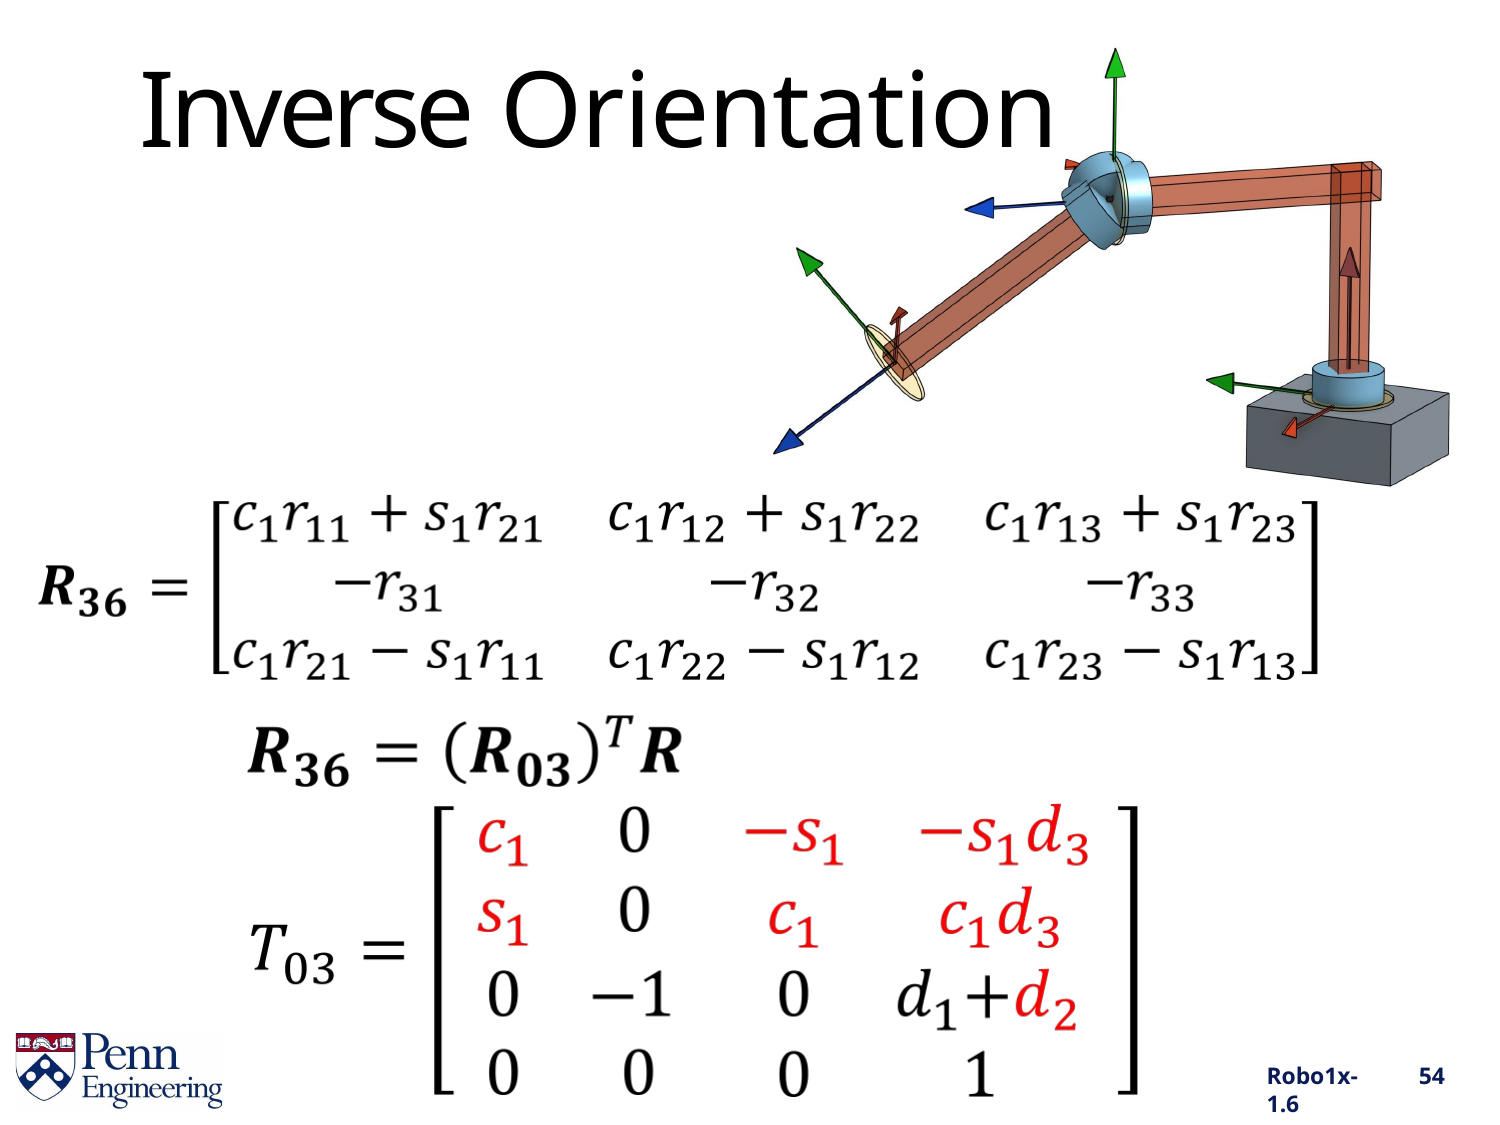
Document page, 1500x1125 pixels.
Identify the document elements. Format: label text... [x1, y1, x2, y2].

picture [15, 1033, 223, 1110]
slide_number 54 [1414, 1058, 1449, 1125]
title Inverse Orientation [107, 0, 1392, 230]
text_box [31, 486, 1346, 682]
text_box Robo1x-1.6 [1264, 1058, 1390, 1117]
text_box [244, 794, 1167, 1098]
text_box [193, 700, 944, 797]
text_box [720, 0, 1475, 502]
